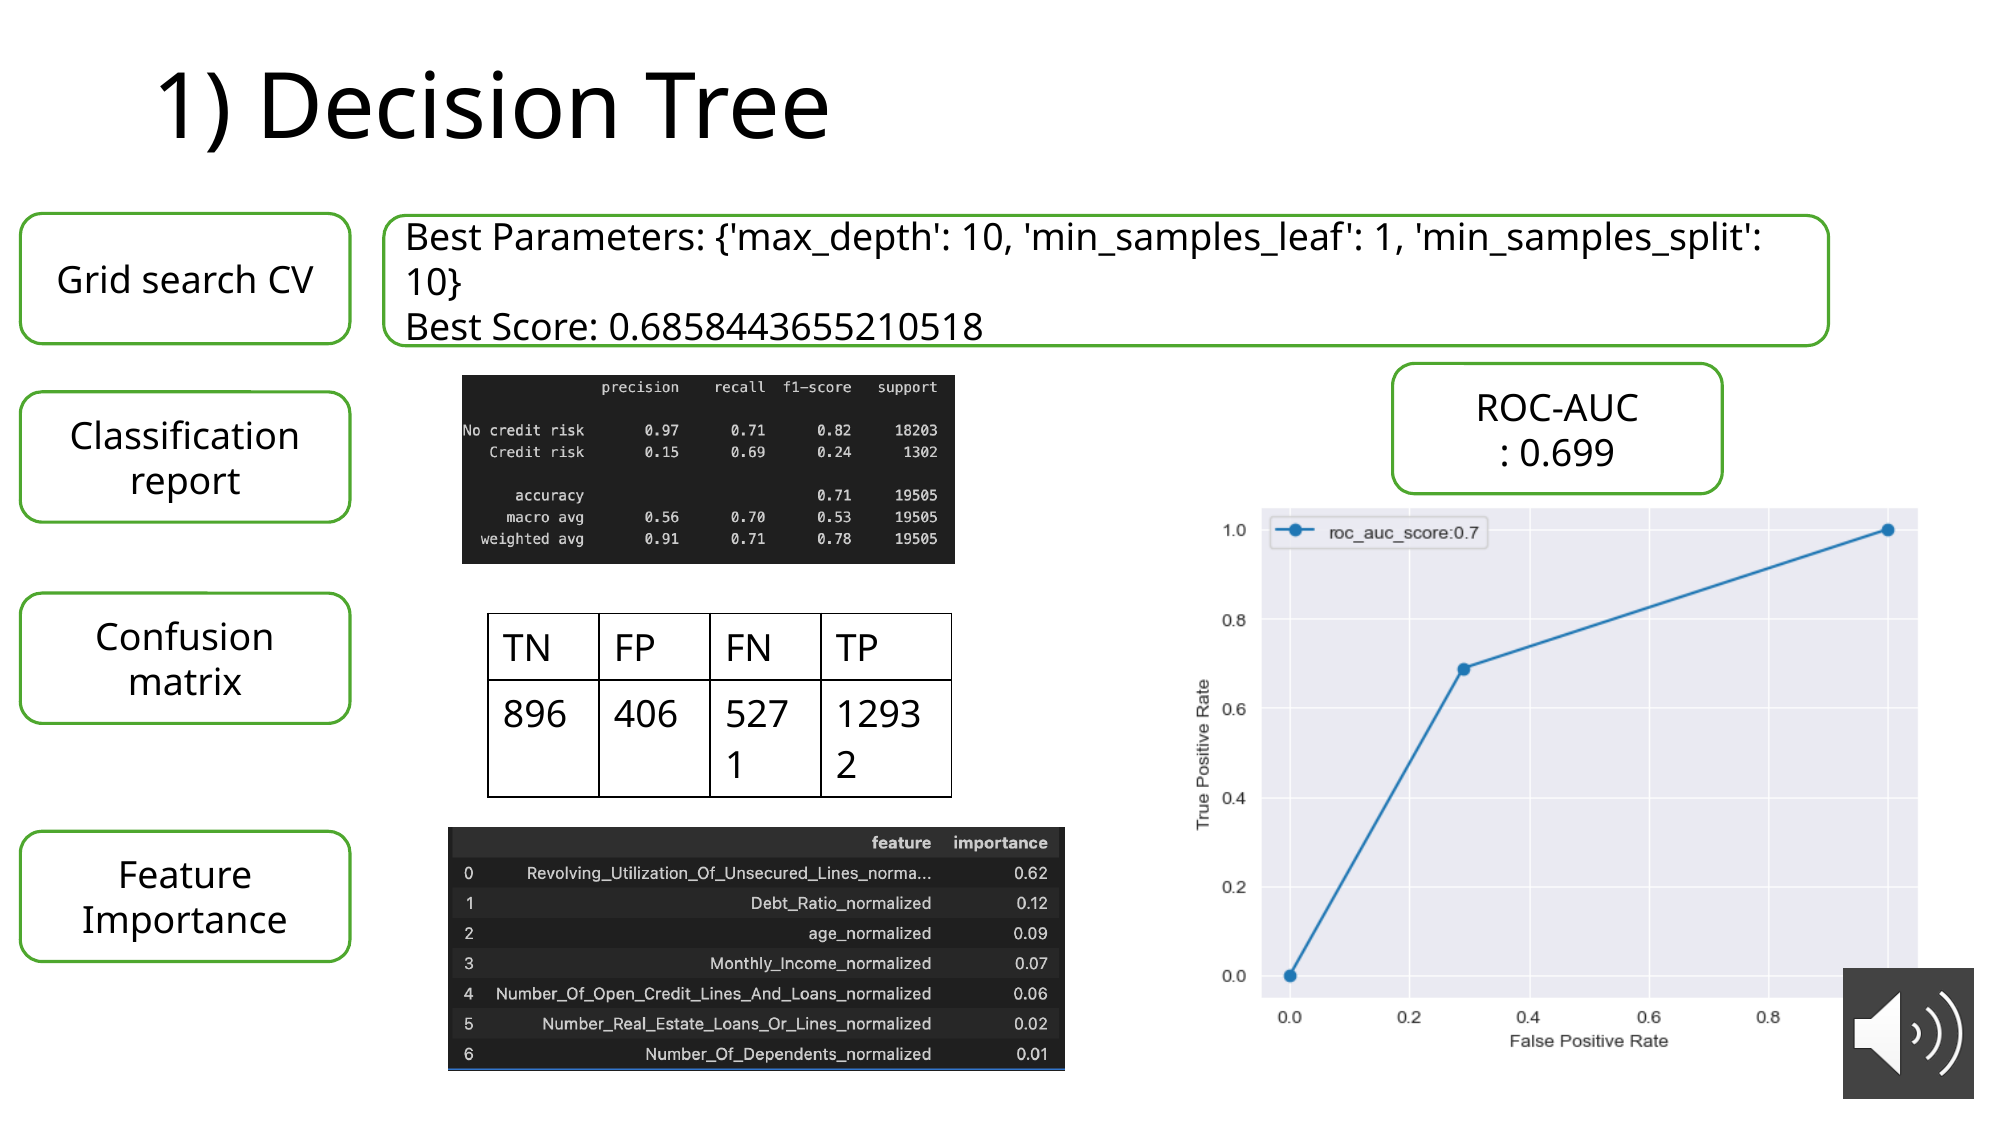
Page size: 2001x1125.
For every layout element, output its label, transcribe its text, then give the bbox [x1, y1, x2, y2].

table_cell 12932 [822, 681, 951, 796]
table_cell 406 [600, 681, 709, 796]
table_header FP [600, 614, 709, 679]
text_box Confusion matrix [18, 591, 352, 725]
table_cell 5271 [711, 681, 820, 796]
picture [447, 826, 1066, 1072]
table_cell 896 [489, 681, 598, 796]
picture [461, 375, 956, 564]
text_box Classification report [18, 390, 352, 524]
table_header FN [711, 614, 820, 679]
picture [1184, 495, 1976, 1101]
text_box Best Parameters: {'max_depth': 10, 'min_samples_leaf': 1, 'min_samples_split': 10} Best Score: 0.6858443655210518 [382, 213, 1831, 348]
table_header TN [489, 614, 598, 679]
title 1) Decision Tree [137, 0, 1863, 218]
text_box ROC-AUC : 0.699 [1391, 361, 1724, 495]
text_box Feature Importance [18, 829, 352, 964]
table_header TP [822, 614, 951, 679]
text_box Grid search CV [18, 211, 352, 346]
